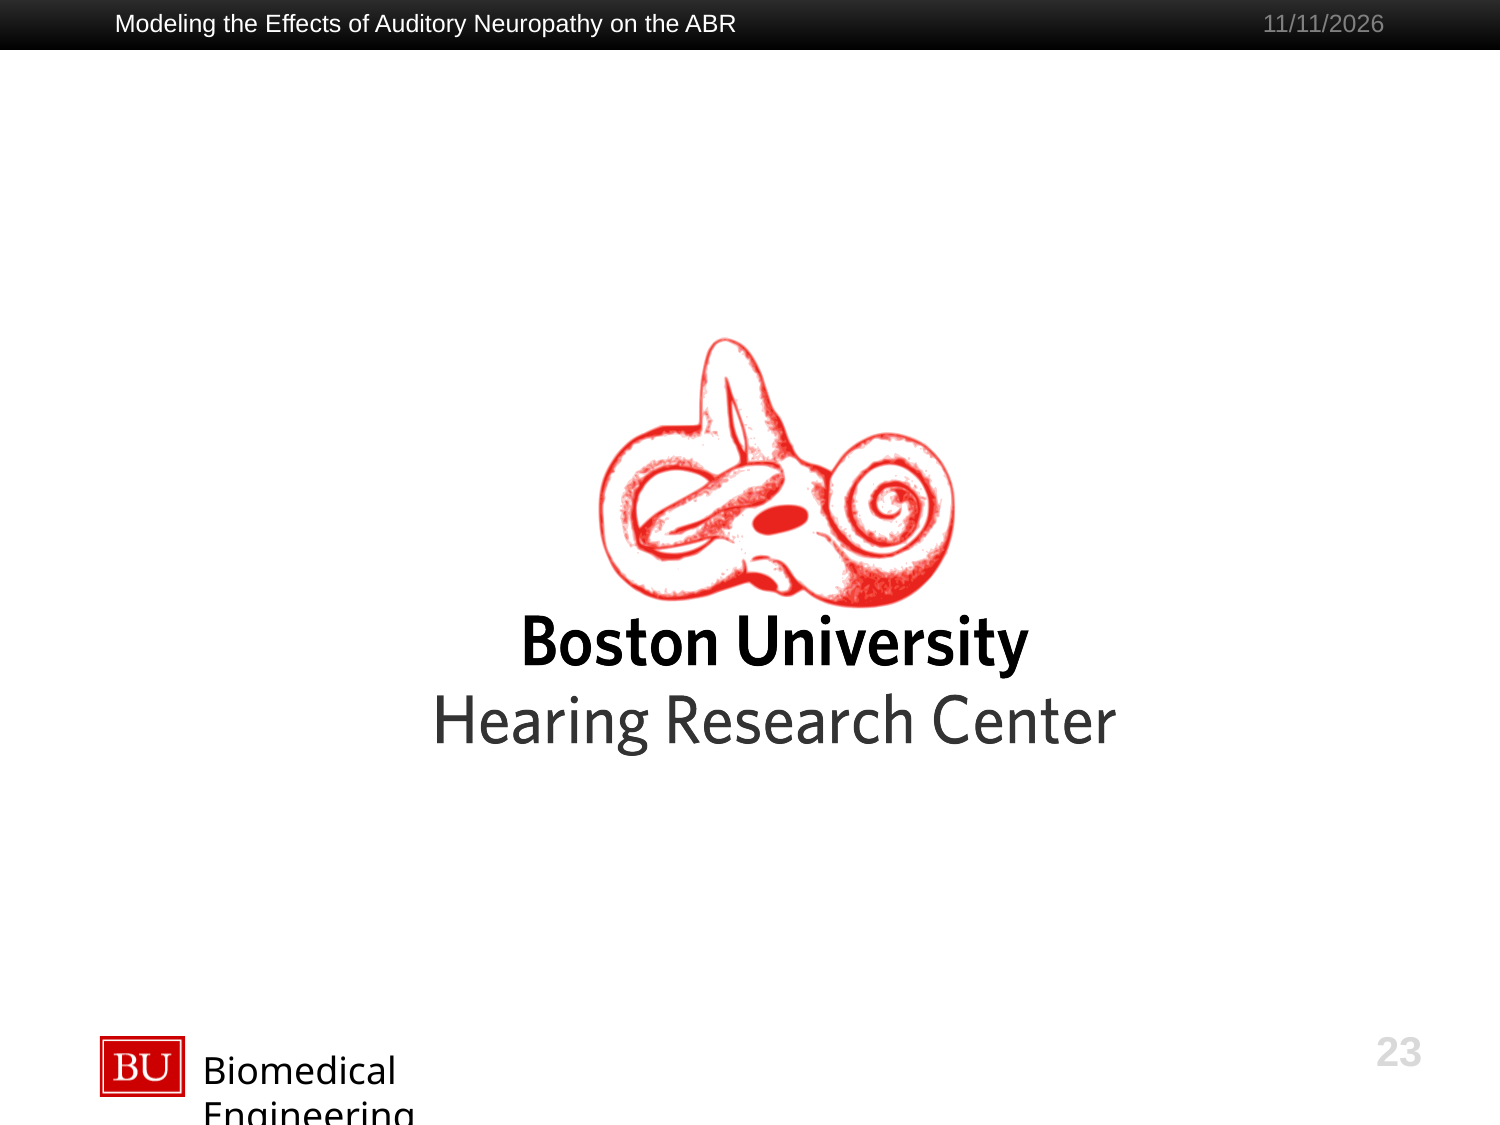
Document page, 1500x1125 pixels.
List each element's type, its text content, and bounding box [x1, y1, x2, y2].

picture [99, 1036, 188, 1097]
slide_number 23 [1199, 1024, 1438, 1092]
picture [437, 337, 1117, 757]
footer Modeling the Effects of Auditory Neuropathy on the ABR [99, 0, 938, 51]
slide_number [999, 0, 1401, 51]
